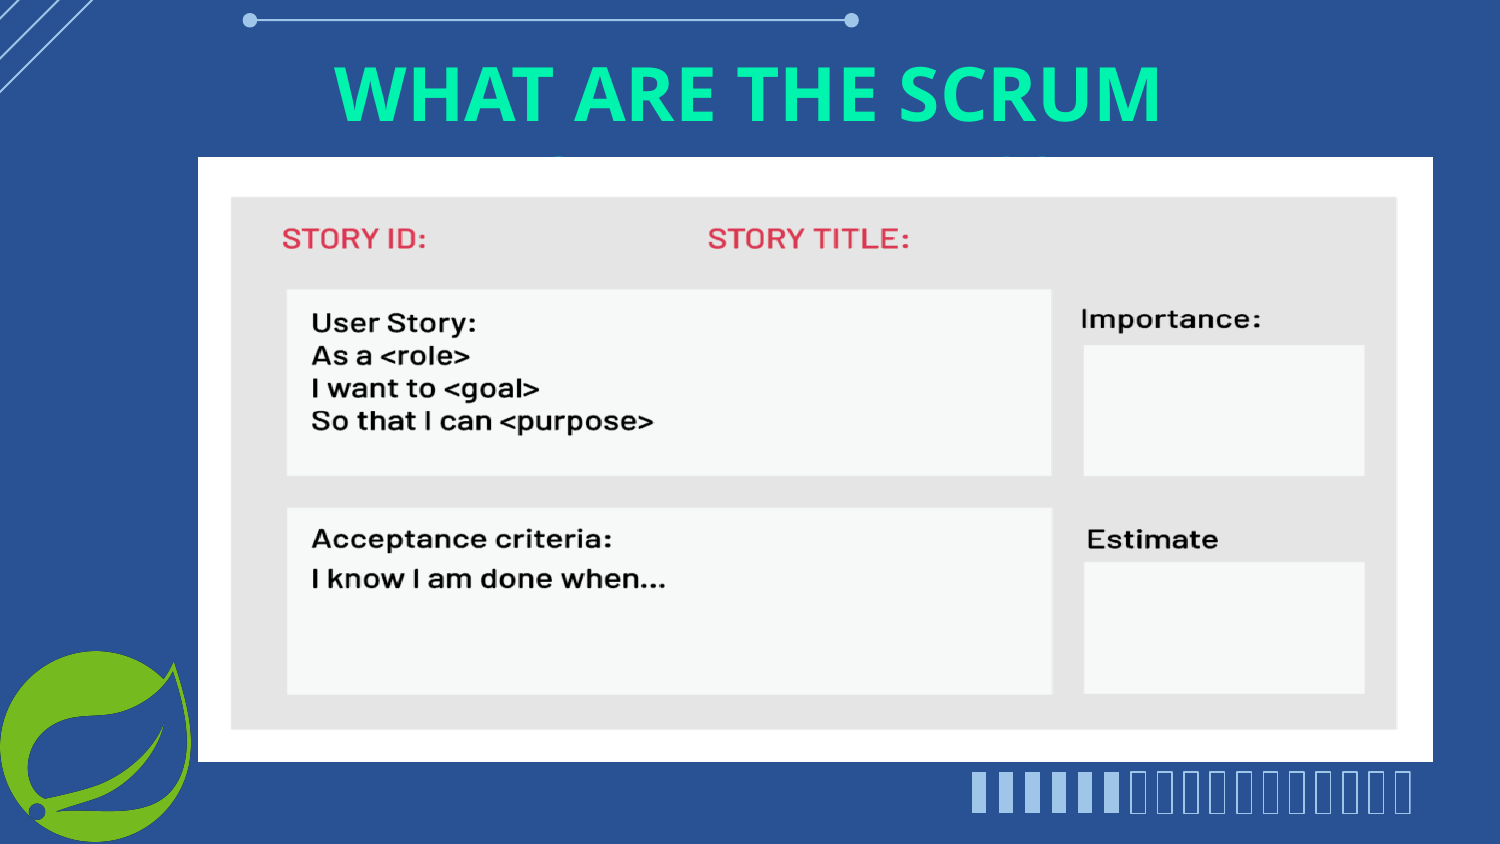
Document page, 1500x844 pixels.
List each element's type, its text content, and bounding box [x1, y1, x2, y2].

picture [197, 156, 1433, 762]
title WHAT ARE THE SCRUM REQUIREMENTS? [67, 46, 1433, 127]
picture [0, 651, 191, 843]
